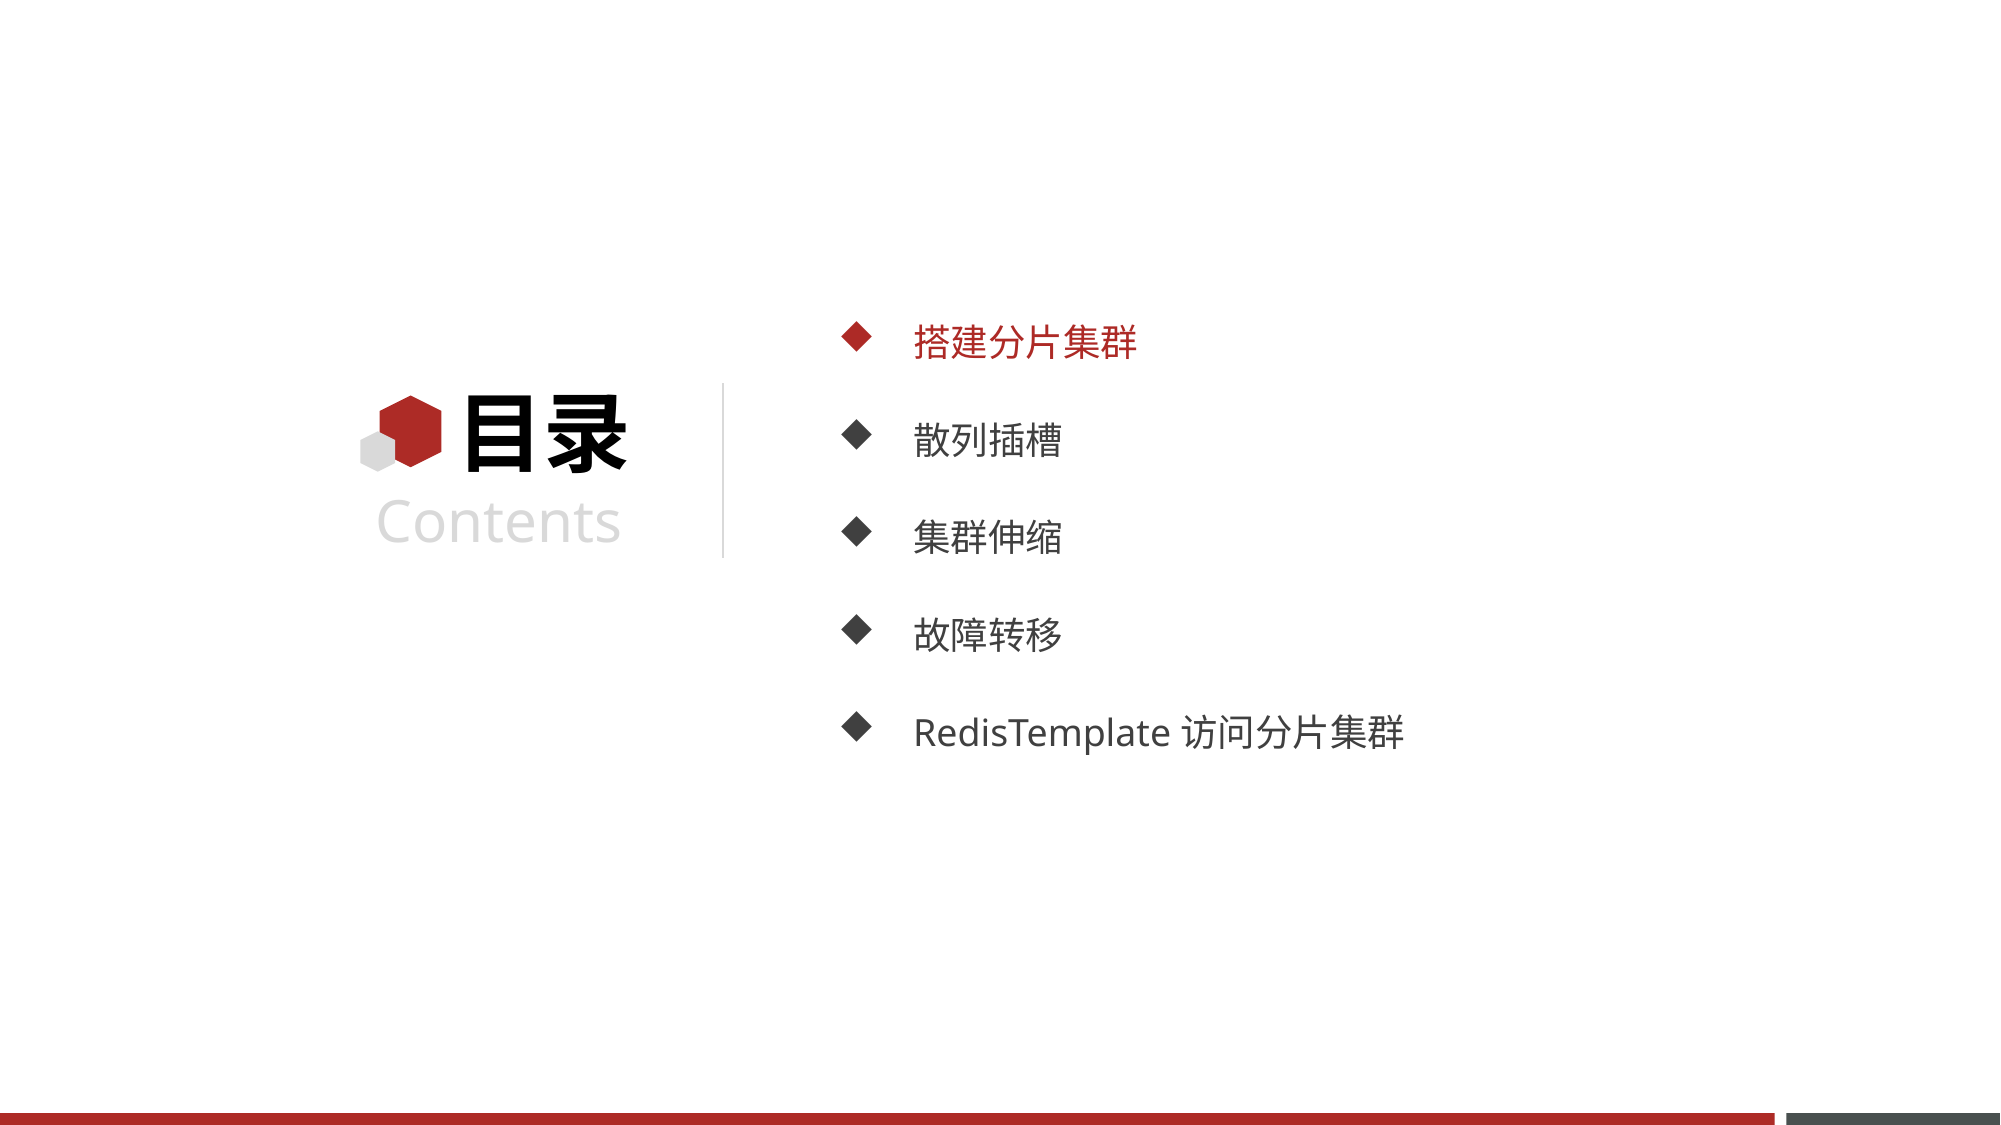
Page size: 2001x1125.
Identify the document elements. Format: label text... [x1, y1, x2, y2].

list 搭建分片集群 散列插槽 集群伸缩 故障转移 RedisTemplate访问分片集群 [823, 165, 1804, 864]
